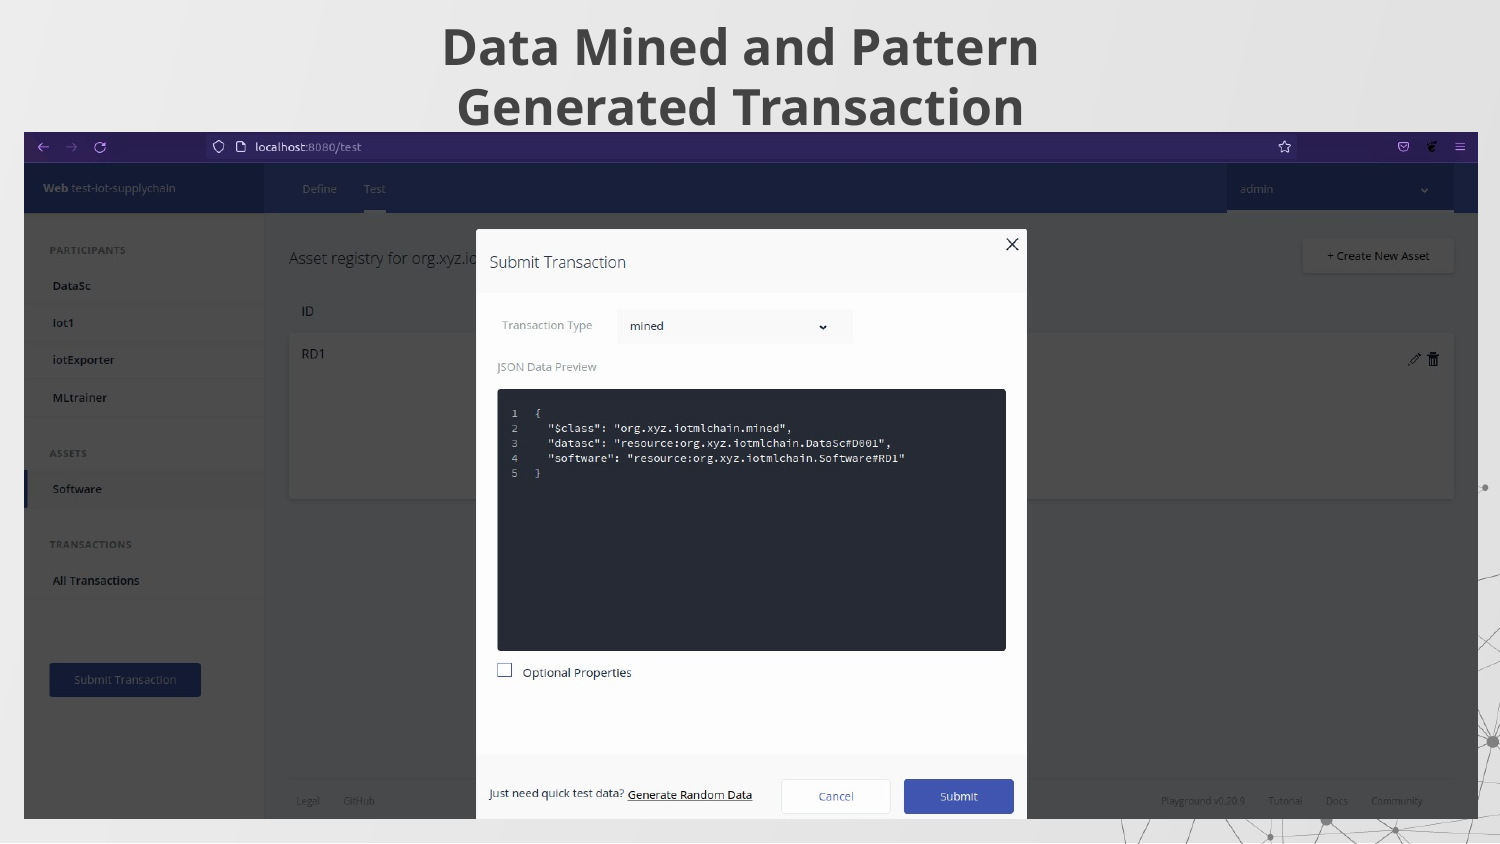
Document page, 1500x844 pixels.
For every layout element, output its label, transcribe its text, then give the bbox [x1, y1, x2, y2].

picture [0, 0, 1500, 844]
title Data Mined and Pattern Generated Transaction [313, 0, 1169, 131]
